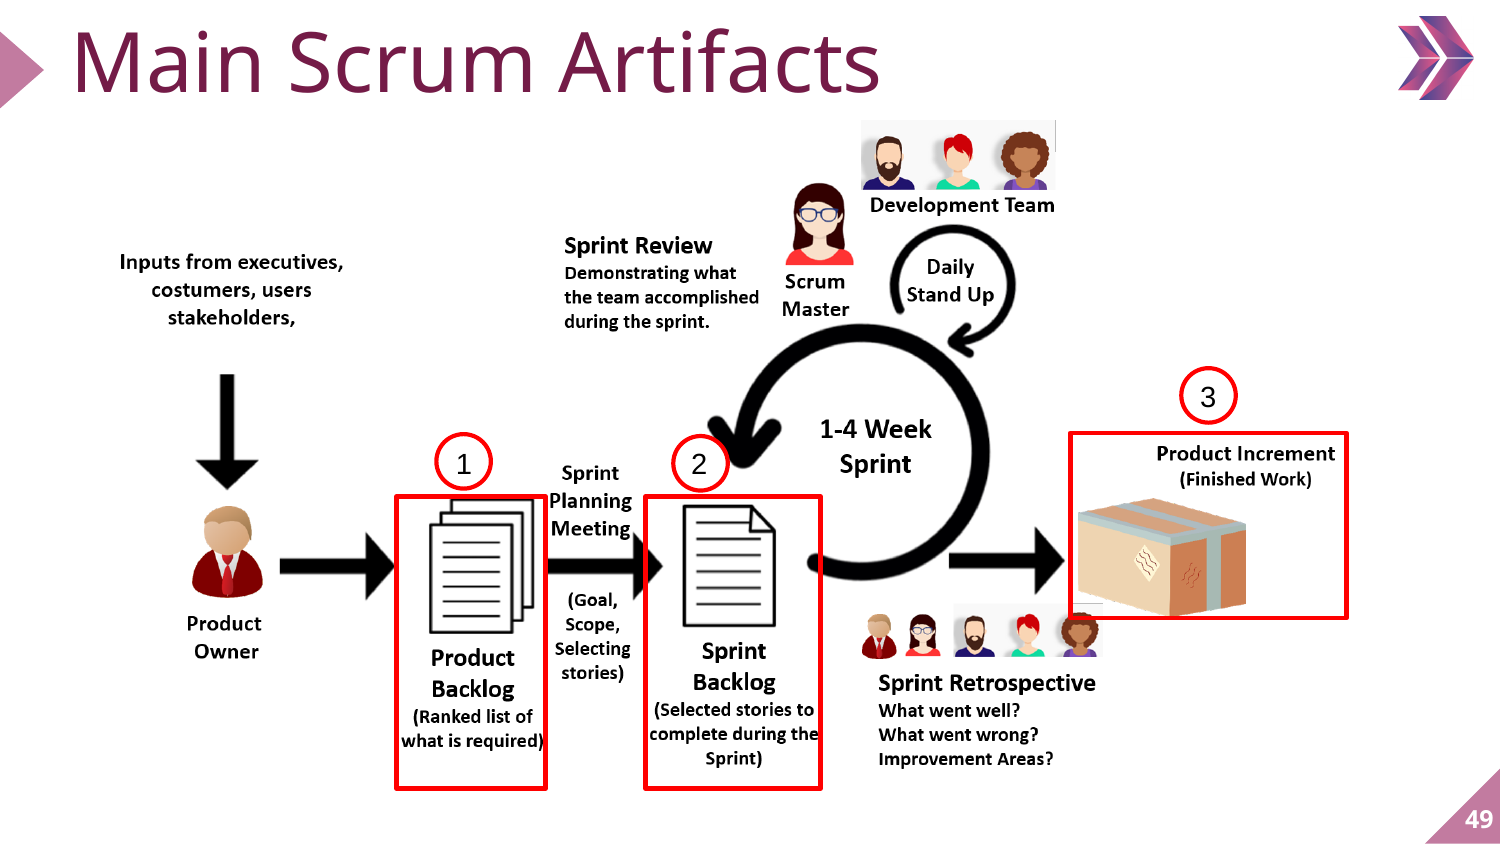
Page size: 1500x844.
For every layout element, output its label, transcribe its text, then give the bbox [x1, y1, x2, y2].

picture [1398, 16, 1474, 100]
text_box Main Scrum Artifacts [70, 28, 1121, 132]
picture [105, 120, 1356, 783]
slide_number 49 [1418, 760, 1494, 838]
